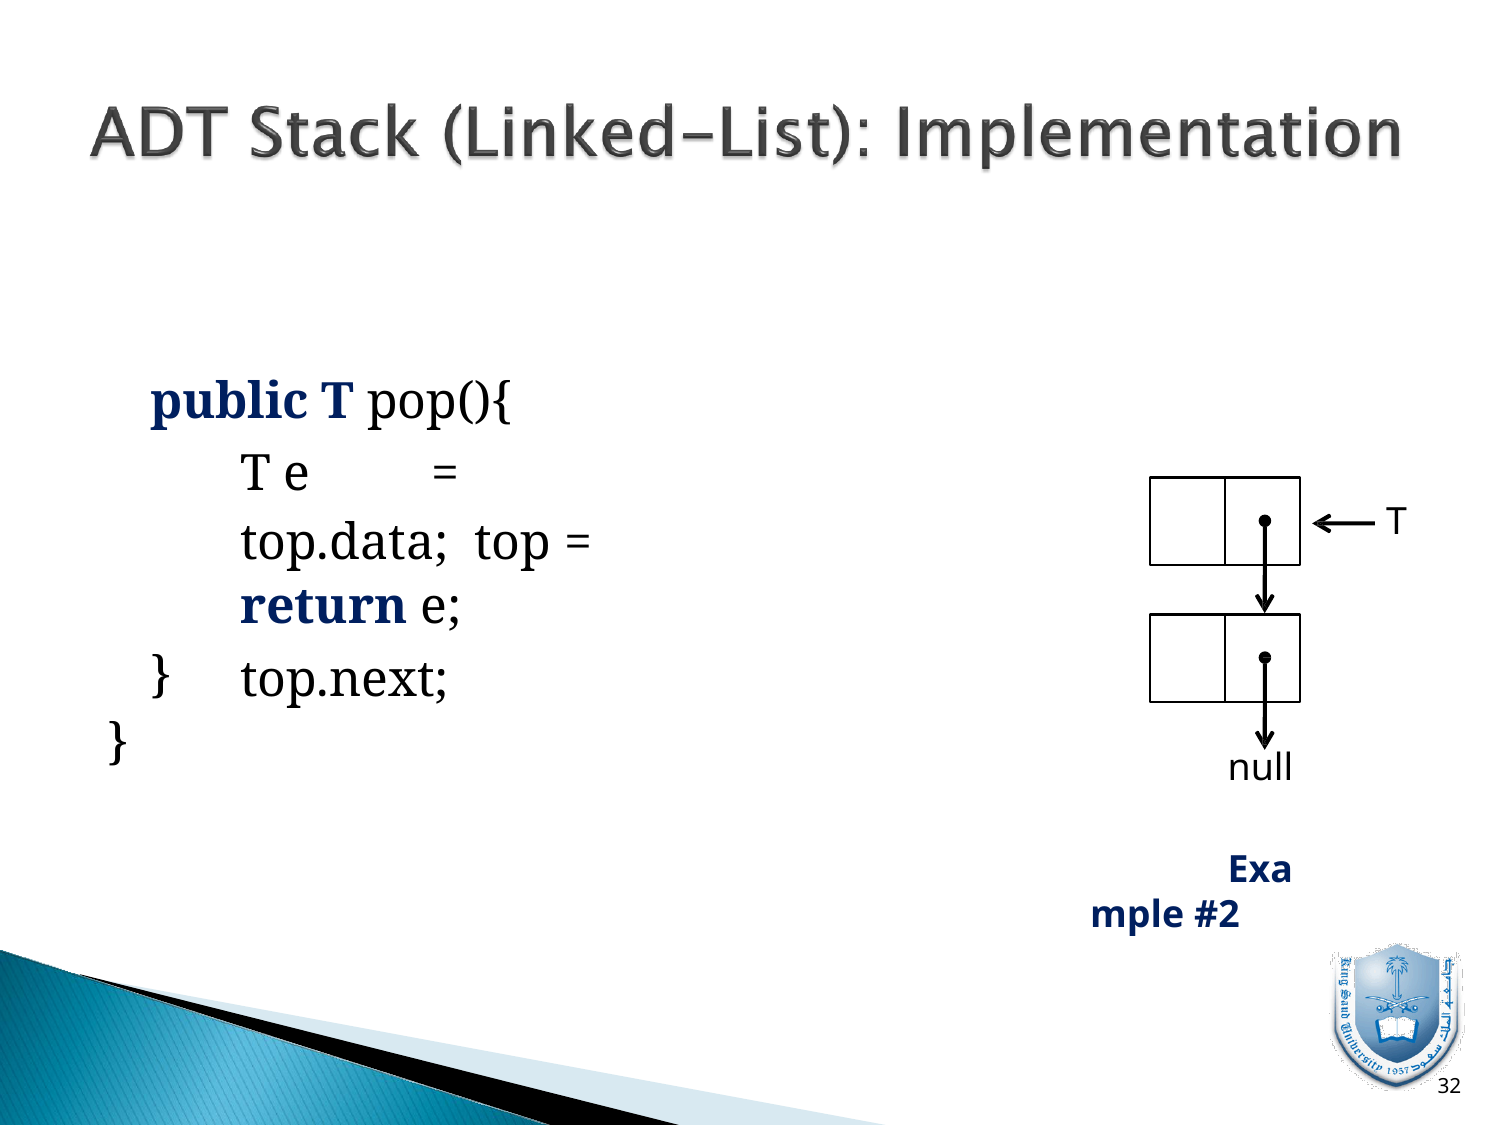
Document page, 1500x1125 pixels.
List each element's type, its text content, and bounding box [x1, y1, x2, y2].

text_box [1149, 614, 1224, 702]
slide_number 10 [1433, 1079, 1468, 1125]
text_box [1225, 614, 1300, 702]
text_box [1149, 477, 1224, 566]
text_box [1312, 513, 1375, 534]
text_box [1225, 477, 1300, 566]
text_box T [1383, 497, 1412, 543]
picture [0, 948, 558, 1125]
title public T pop(){ T e = top.data; top = top.next; [147, 368, 618, 707]
text_box [1255, 514, 1275, 614]
text_box [1328, 940, 1465, 1091]
text_box [44, 75, 1470, 186]
text_box return e; } } [105, 573, 469, 770]
text_box [1255, 651, 1275, 750]
text_box null Example #2 [1088, 742, 1307, 936]
